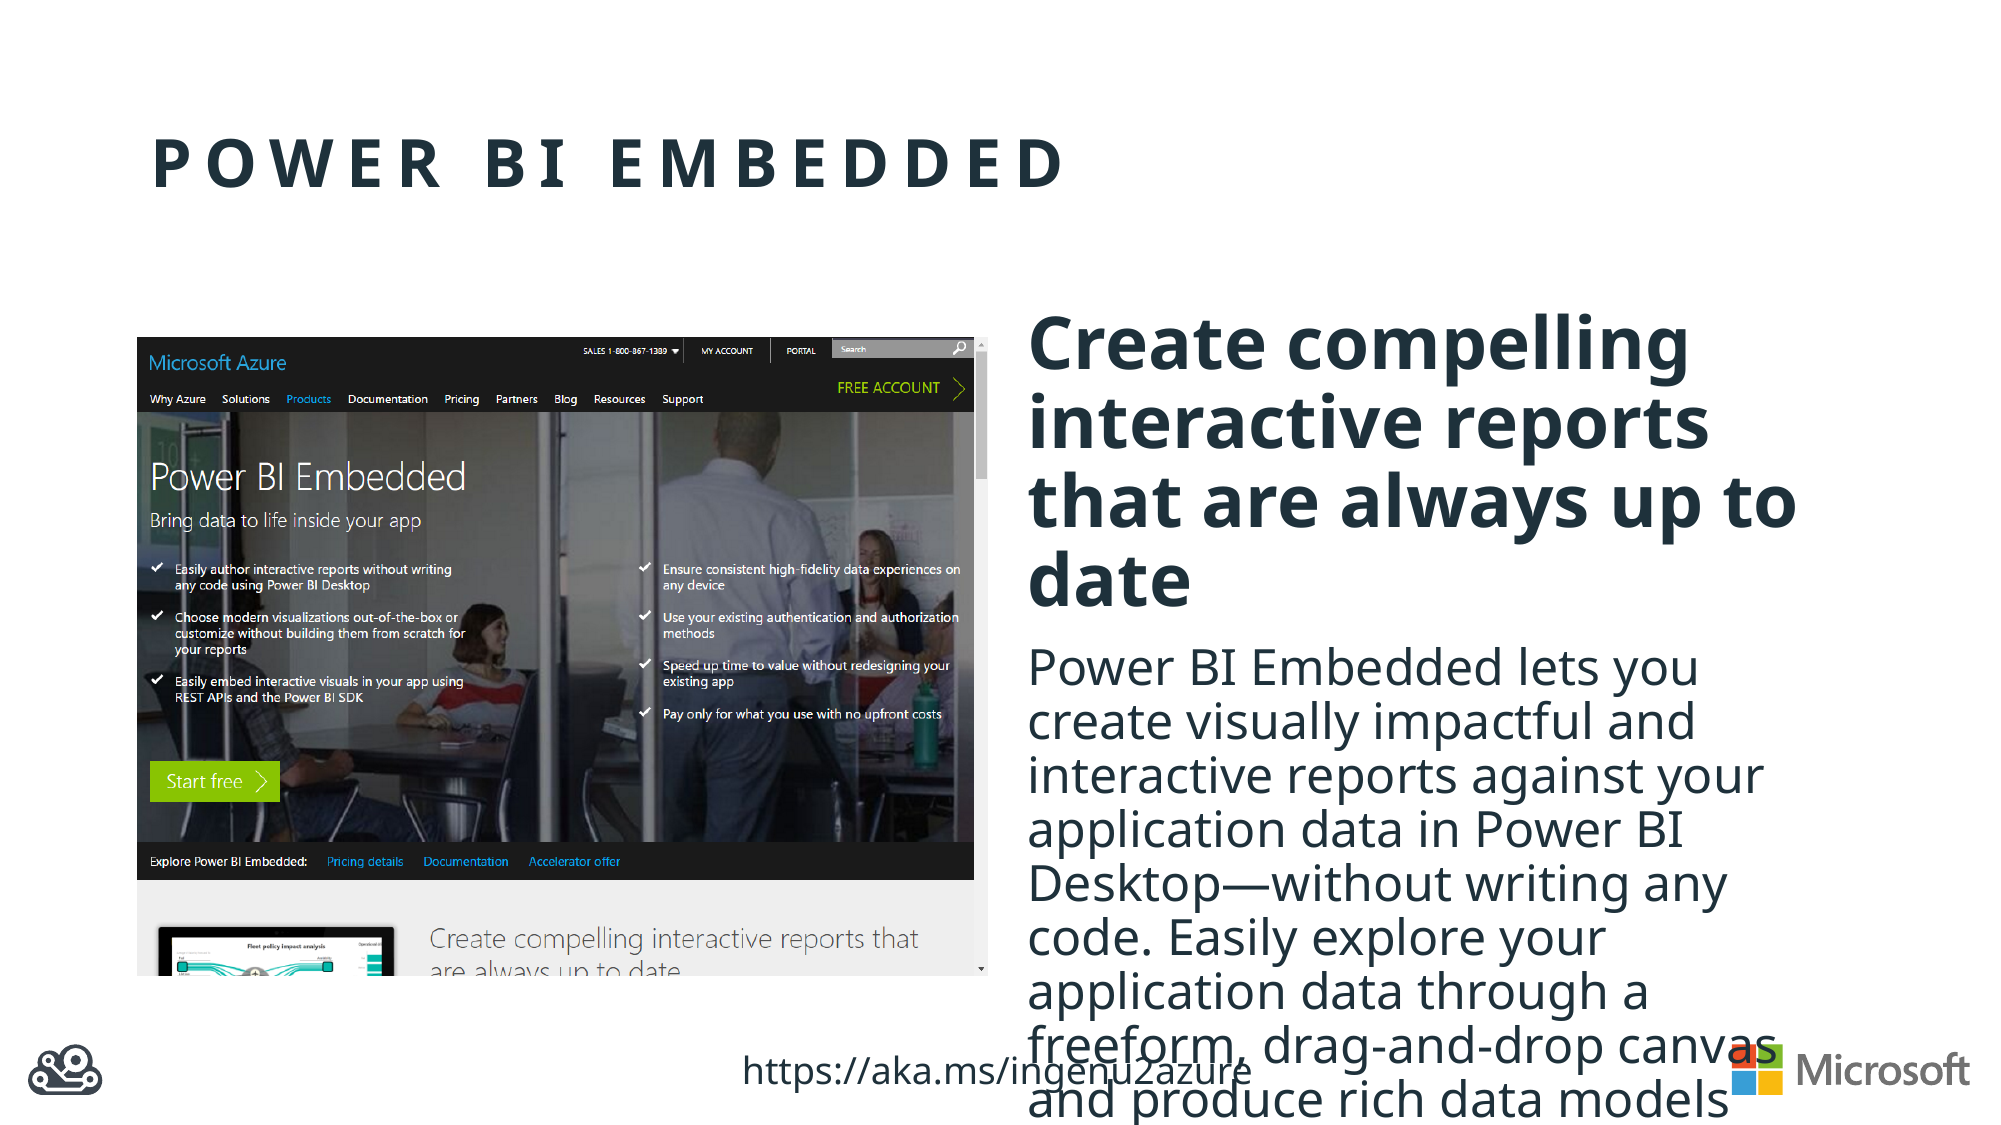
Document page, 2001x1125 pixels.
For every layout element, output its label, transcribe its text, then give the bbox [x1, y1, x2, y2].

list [137, 337, 988, 976]
title Power BI Embedded [135, 57, 1860, 275]
text_box https://aka.ms/ingenu2azure [727, 1039, 1268, 1100]
list Create compelling interactive reports that are always up to date Power BI Embedded lets you create visually impactful and interactive reports against your application data in Power BI Desktop—without writing any code. Easily explore your application data through a freeform, drag-and-drop canvas and produce rich data models using formulas and relationships [1012, 299, 1863, 1014]
table_cell X1,000,000 [1731, 1044, 1749, 1063]
